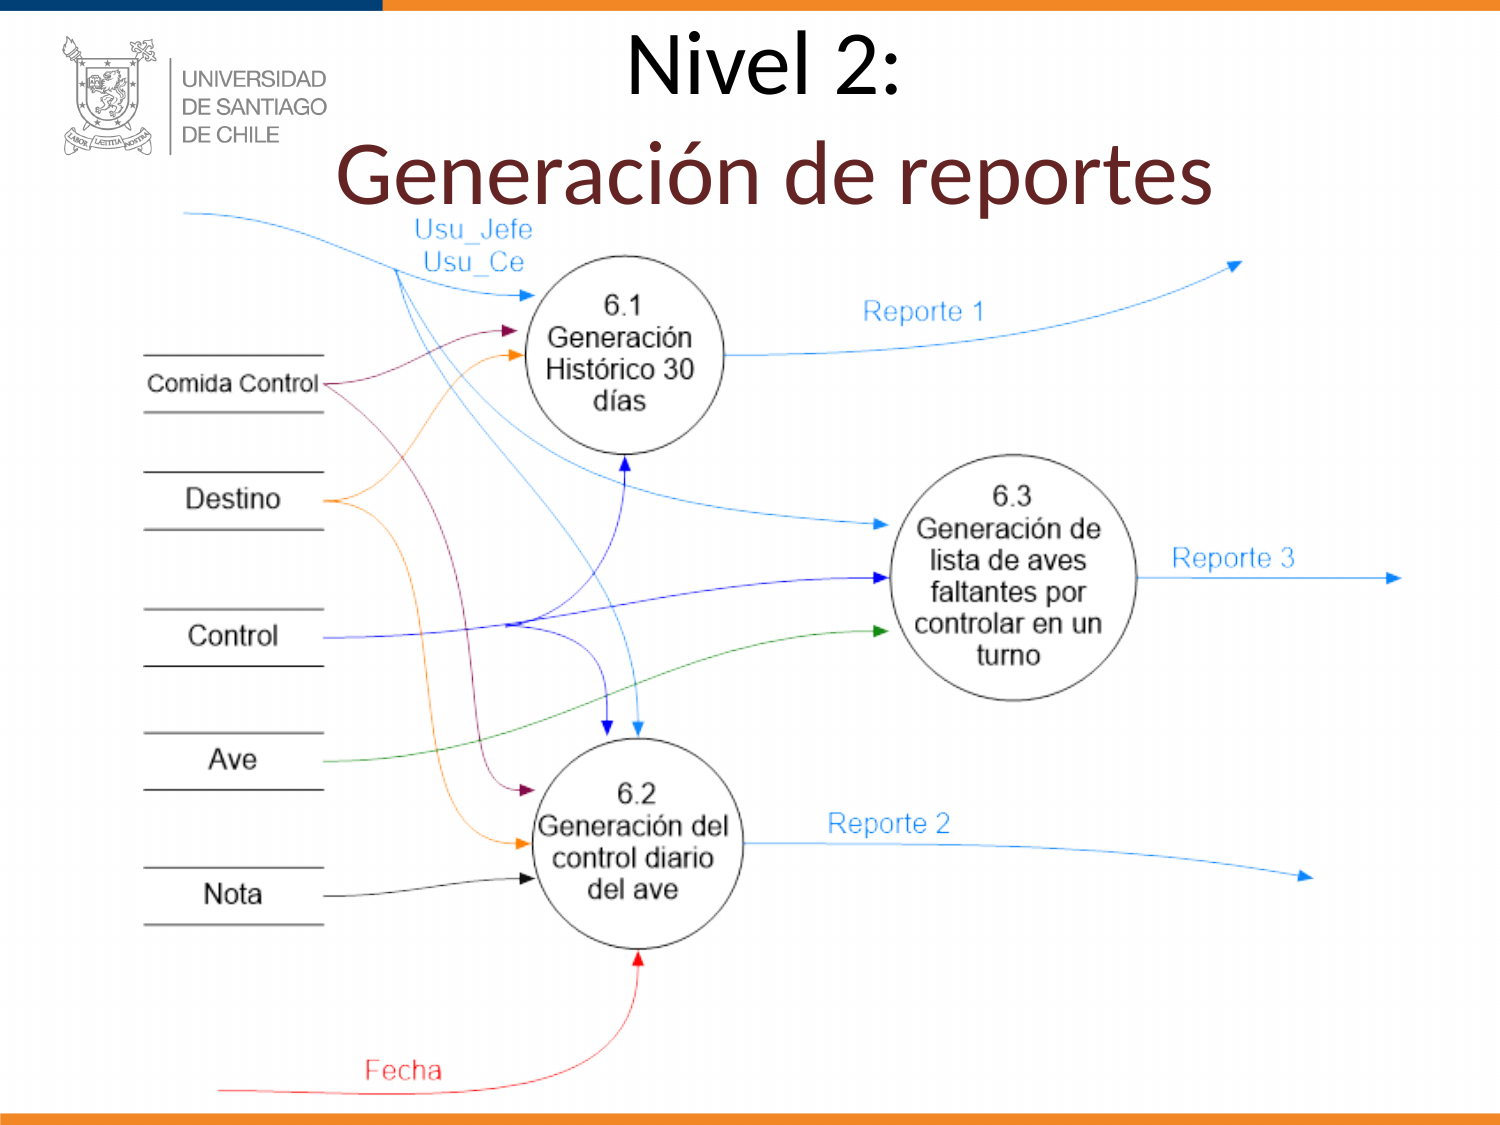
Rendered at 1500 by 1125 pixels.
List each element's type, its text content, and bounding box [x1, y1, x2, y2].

picture [0, 0, 1500, 1125]
title Nivel 2: Generación de reportes [100, 18, 1451, 207]
